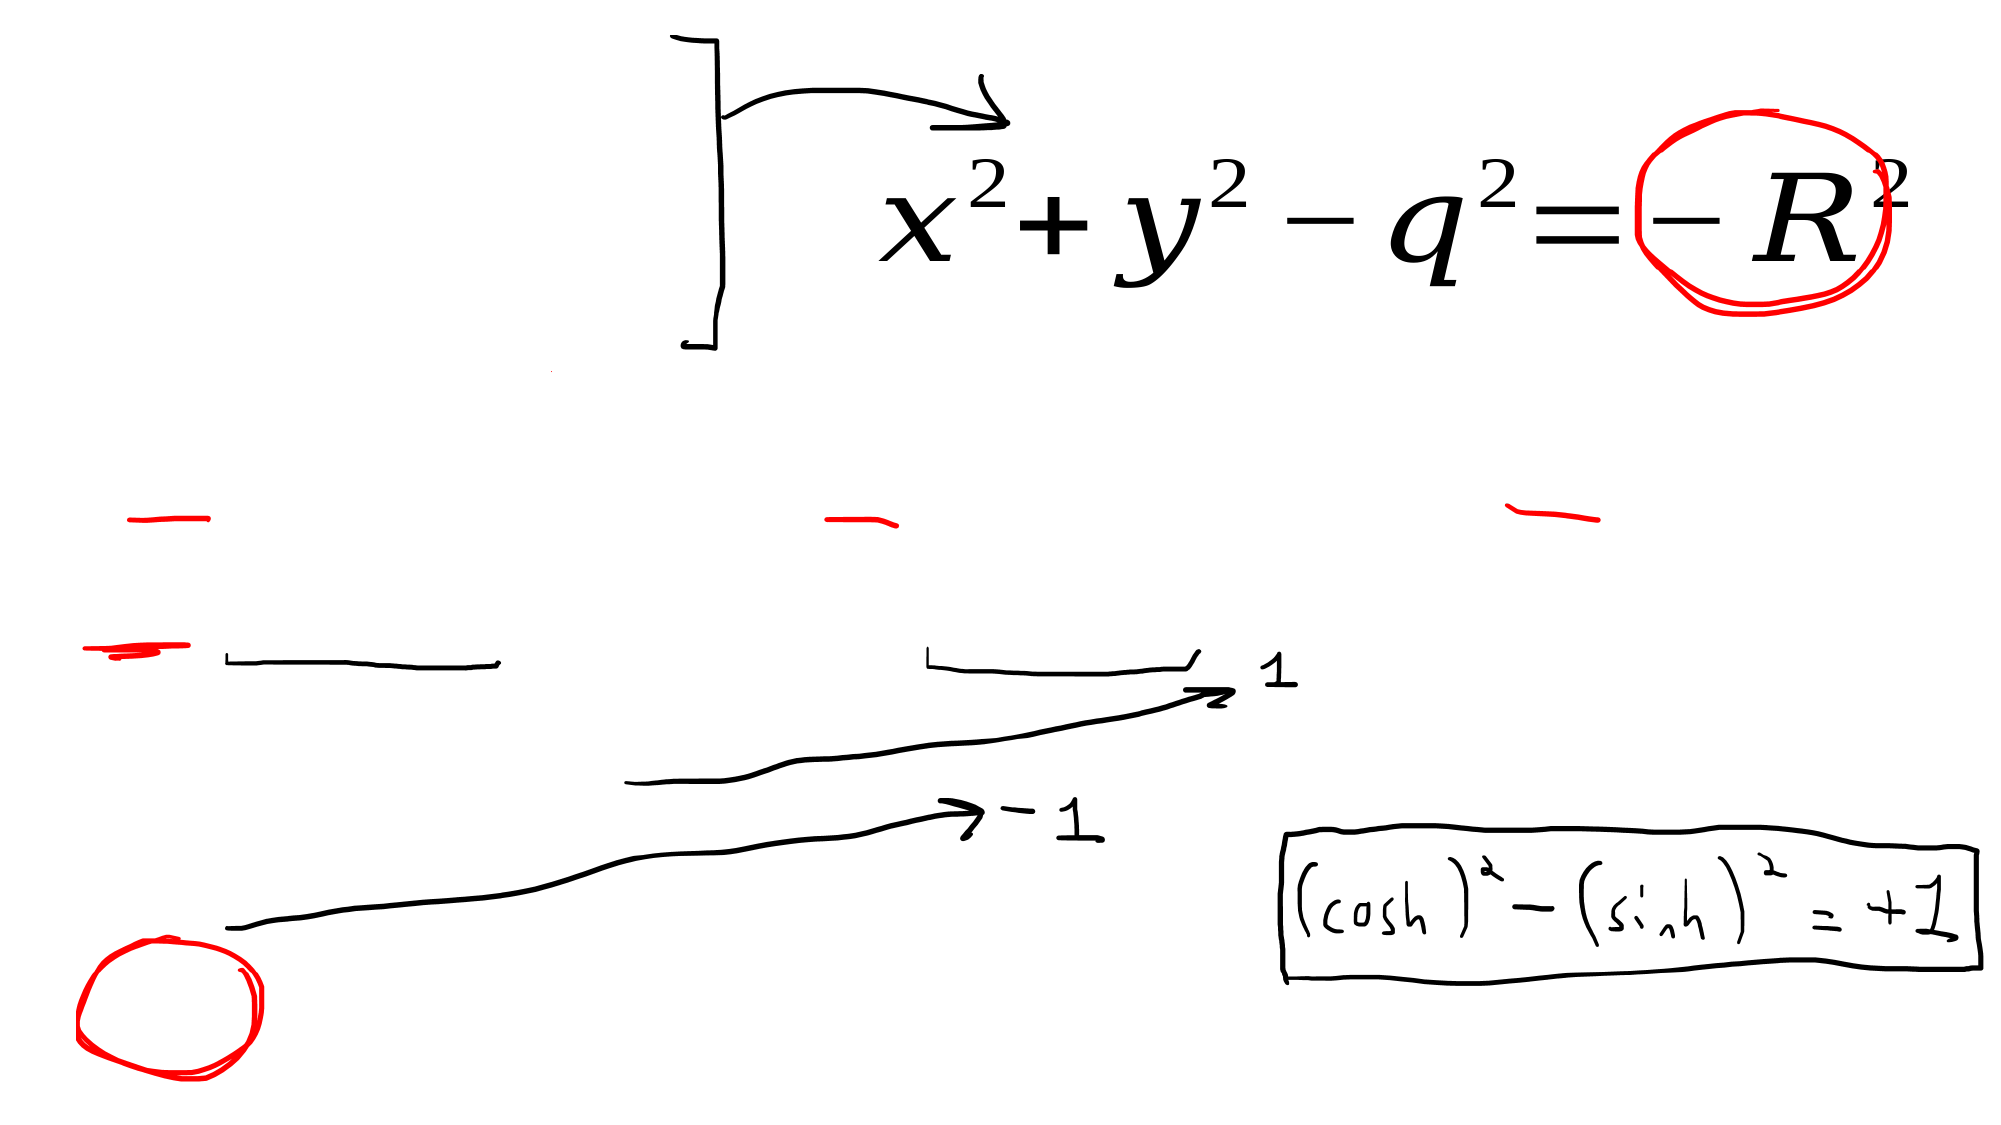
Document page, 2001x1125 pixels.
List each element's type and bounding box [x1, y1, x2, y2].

picture [76, 35, 1992, 1090]
